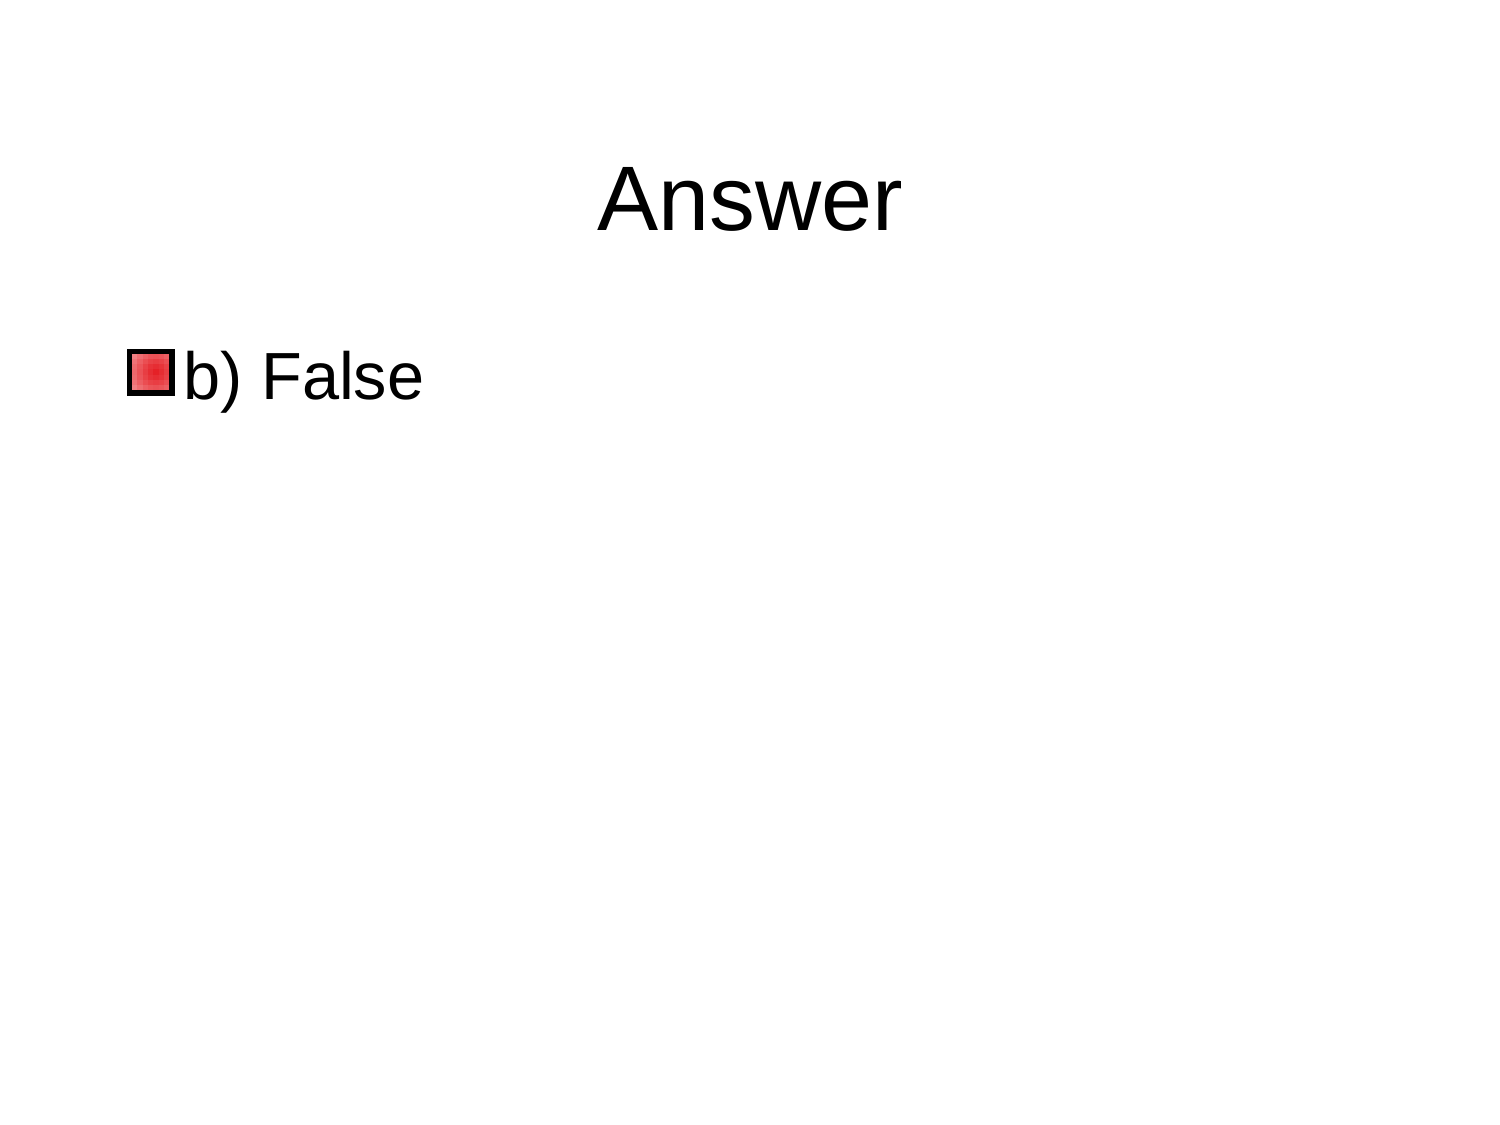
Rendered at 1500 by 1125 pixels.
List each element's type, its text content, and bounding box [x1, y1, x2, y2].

picture [127, 349, 175, 396]
list b) False [112, 324, 1388, 1000]
title Answer [112, 99, 1388, 288]
